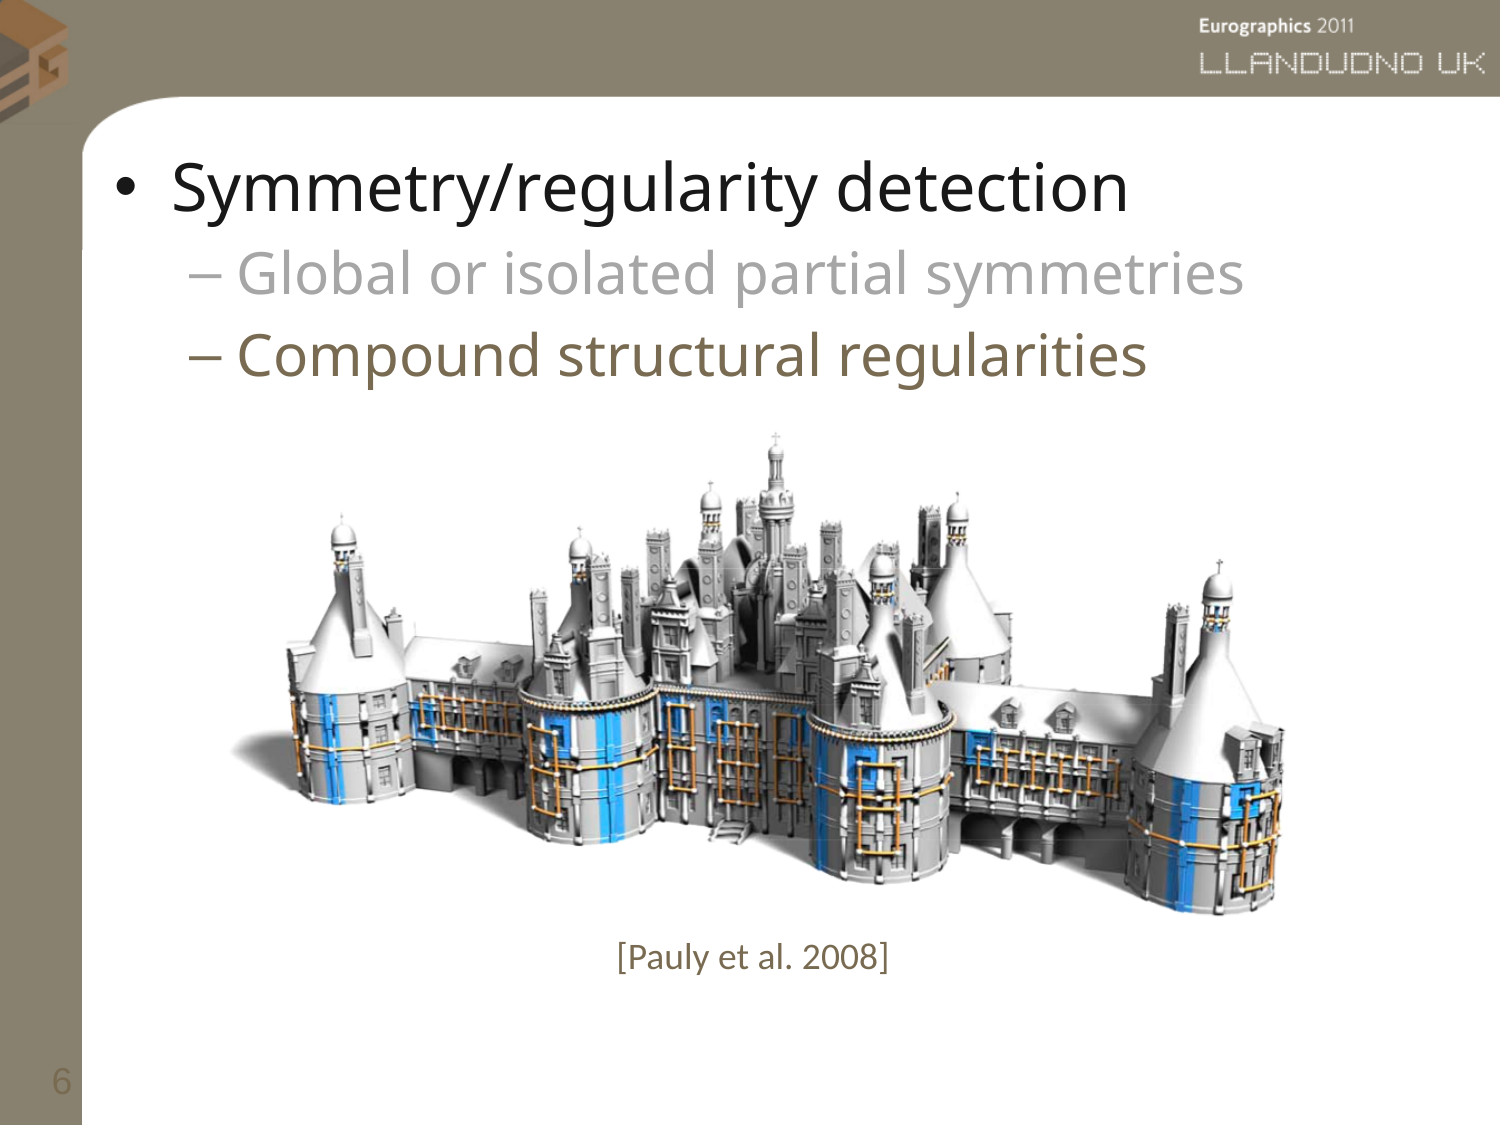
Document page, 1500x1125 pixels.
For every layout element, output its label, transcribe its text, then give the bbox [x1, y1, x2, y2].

picture [0, 0, 1500, 1125]
list Symmetry/regularity detection Global or isolated partial symmetries Compound structural regularities [99, 137, 1463, 1101]
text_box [212, 424, 1301, 986]
